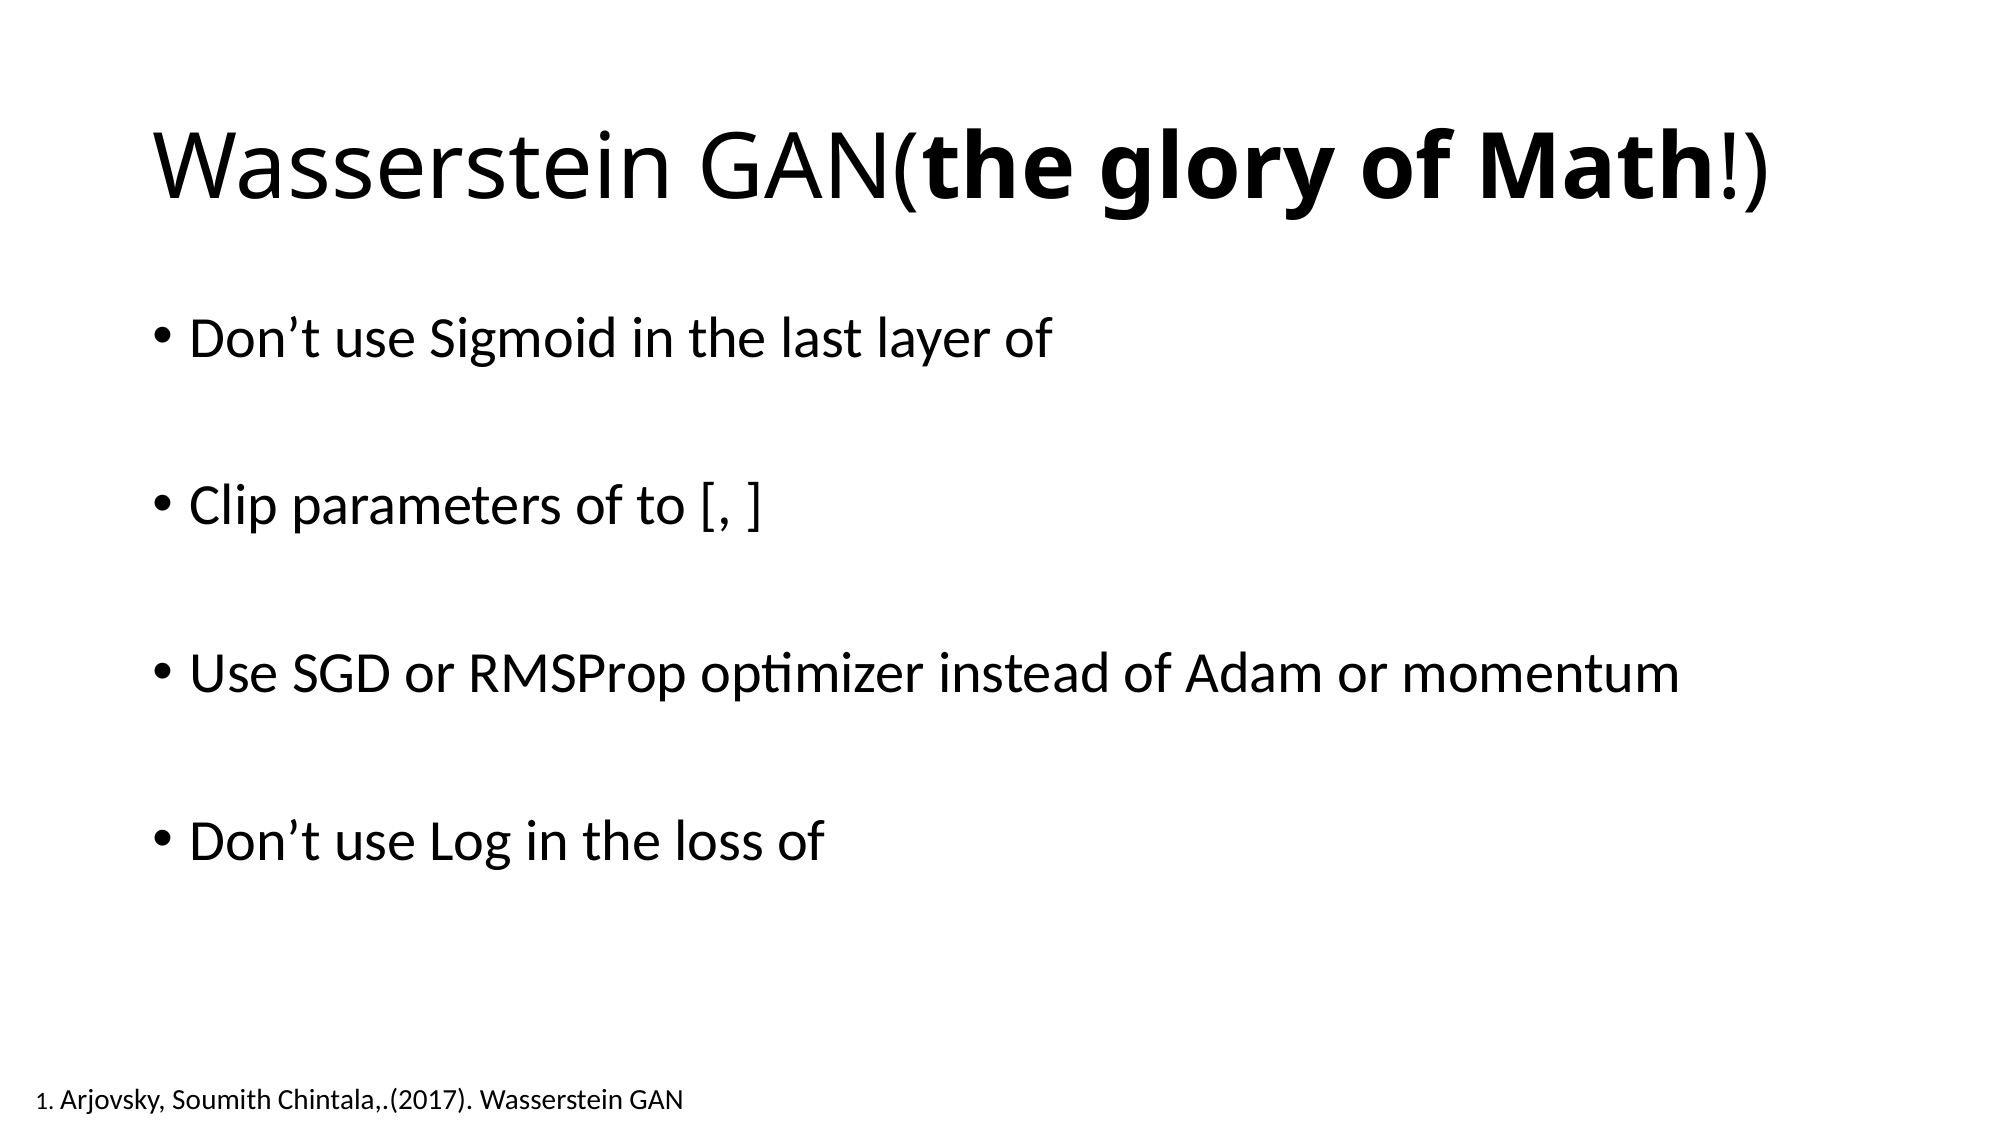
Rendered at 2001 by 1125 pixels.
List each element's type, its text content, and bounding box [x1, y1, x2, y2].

title Wasserstein GAN(the glory of Math!) [137, 59, 1863, 278]
text_box 1. Arjovsky, Soumith Chintala,.(2017). Wasserstein GAN [20, 1072, 1771, 1123]
